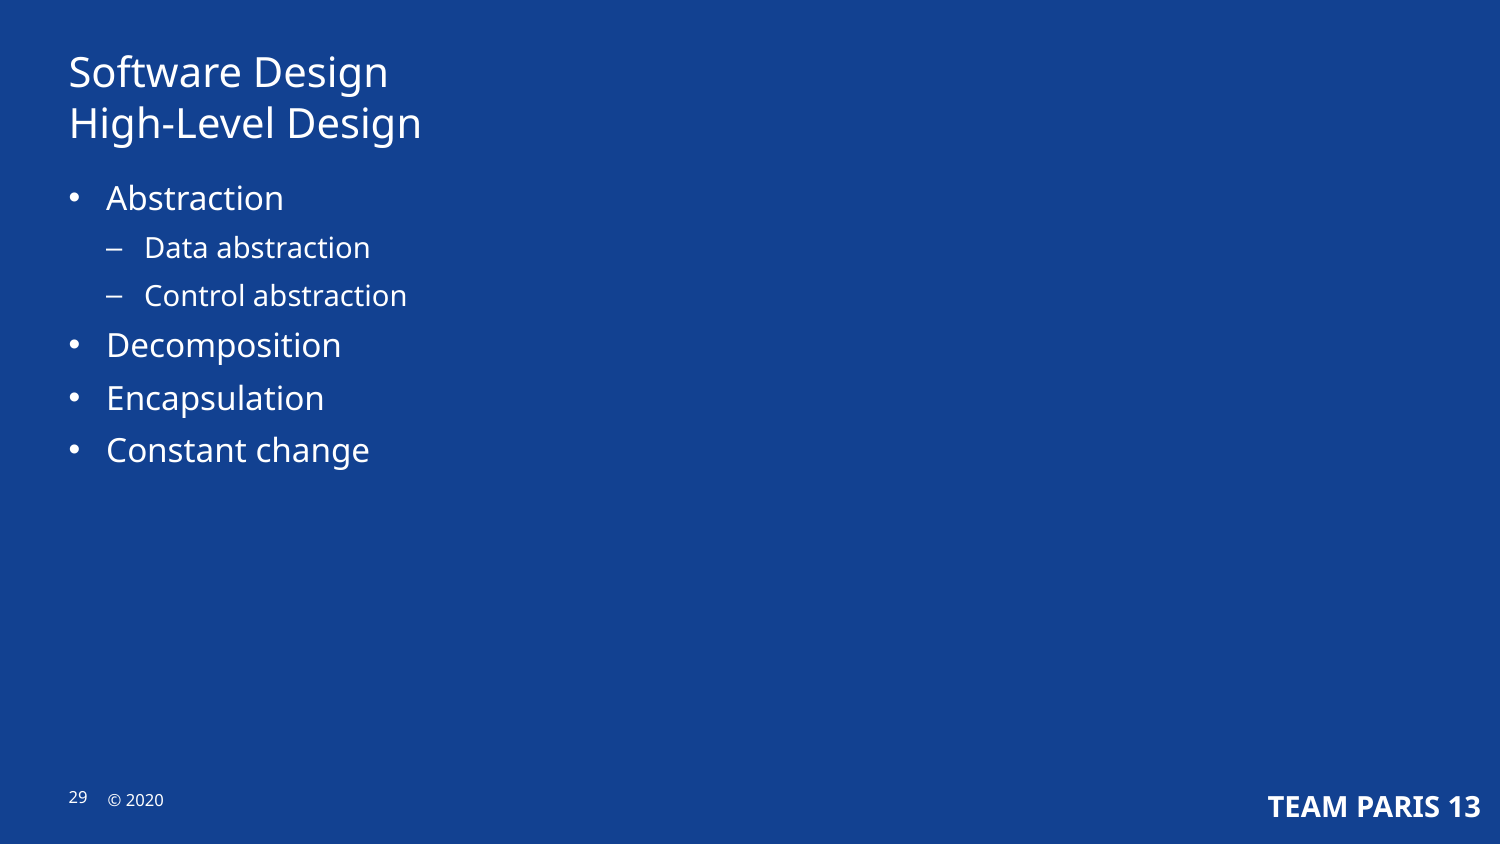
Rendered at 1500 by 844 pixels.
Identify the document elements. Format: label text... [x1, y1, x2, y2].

list Software Design [68, 46, 1432, 97]
list Abstraction Data abstraction Control abstraction Decomposition Encapsulation Constant change [68, 177, 1432, 762]
list High-Level Design [68, 97, 1432, 148]
